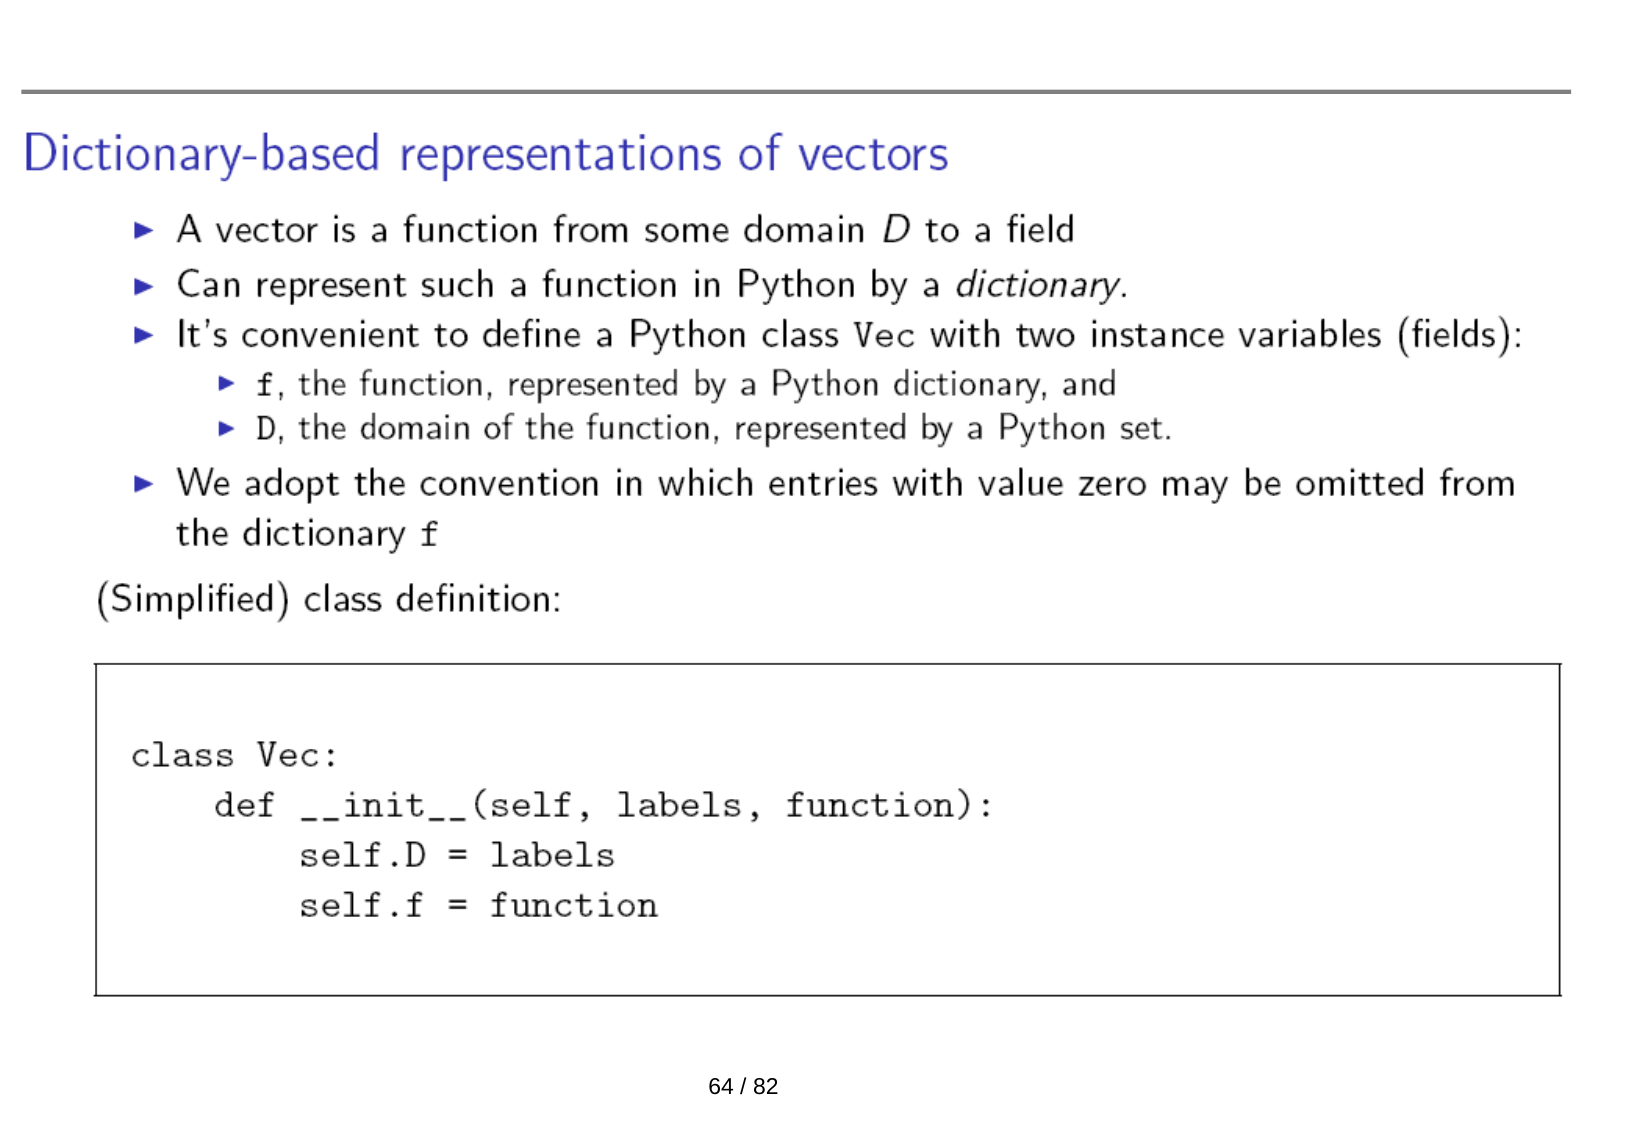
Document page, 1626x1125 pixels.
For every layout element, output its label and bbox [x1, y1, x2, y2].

picture [8, 111, 1617, 1014]
